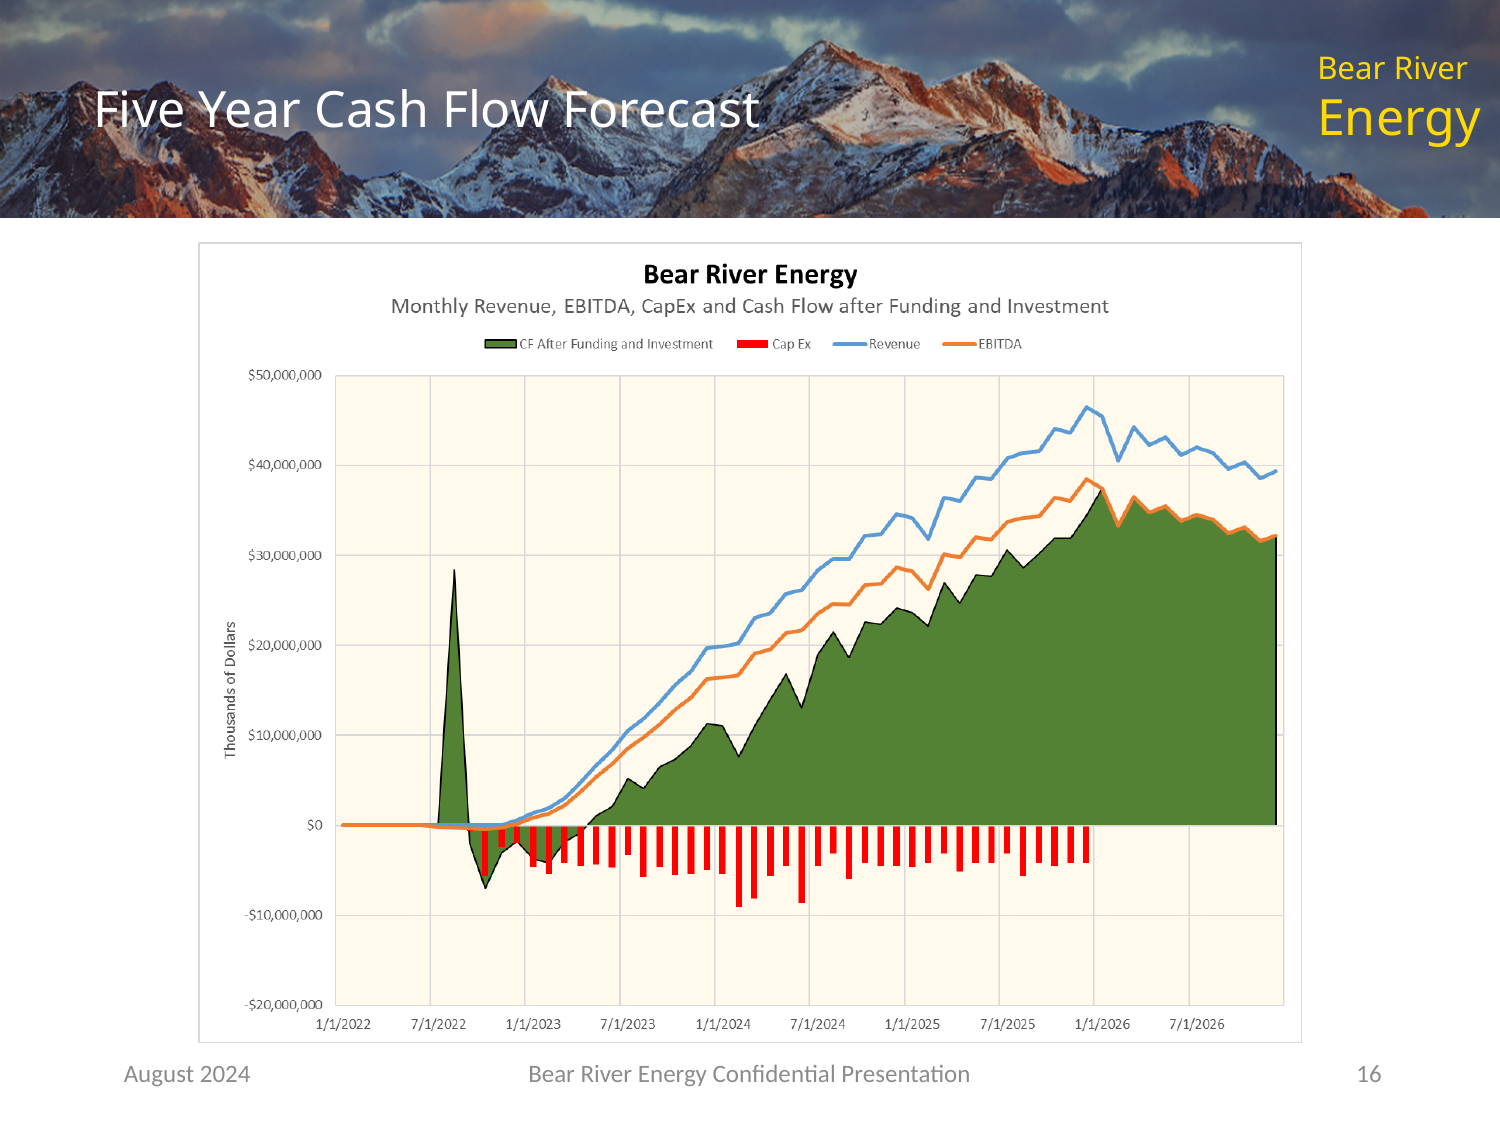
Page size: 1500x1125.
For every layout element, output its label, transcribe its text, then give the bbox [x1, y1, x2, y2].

footer Bear River Energy Confidential Presentation [496, 1043, 1004, 1103]
title Five Year Cash Flow Forecast [78, 3, 1373, 221]
slide_number 16 [1059, 1042, 1397, 1103]
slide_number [103, 1042, 441, 1103]
picture [0, 0, 1500, 218]
picture [198, 242, 1302, 1043]
